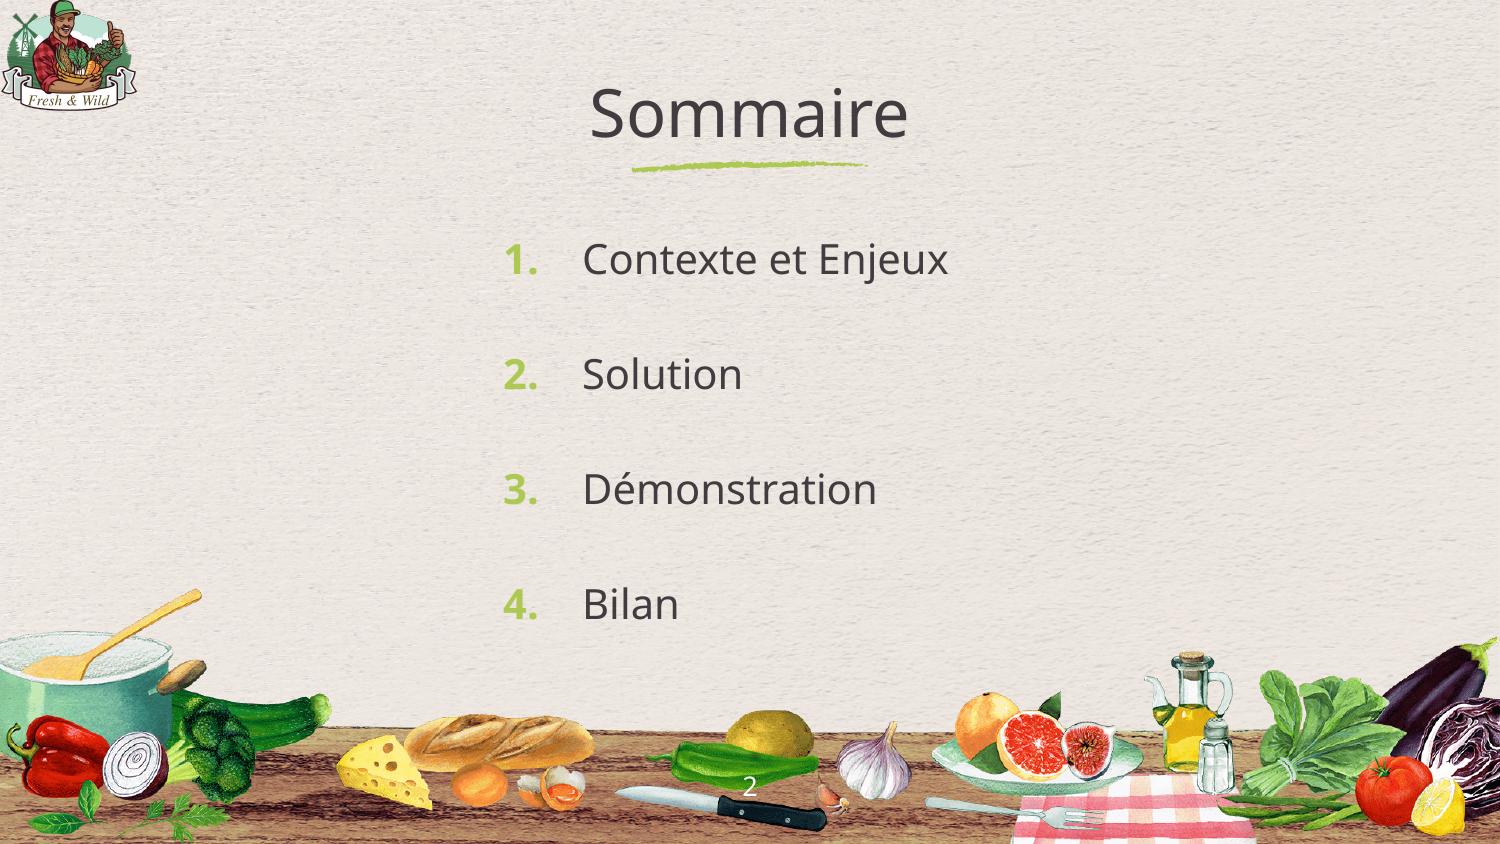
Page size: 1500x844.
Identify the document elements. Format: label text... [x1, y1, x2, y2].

title Sommaire [177, 87, 1323, 153]
text_box [503, 225, 564, 688]
slide_number 2 [705, 732, 795, 844]
picture [0, 0, 1500, 844]
list Contexte et Enjeux Solution Démonstration Bilan [581, 225, 1152, 688]
